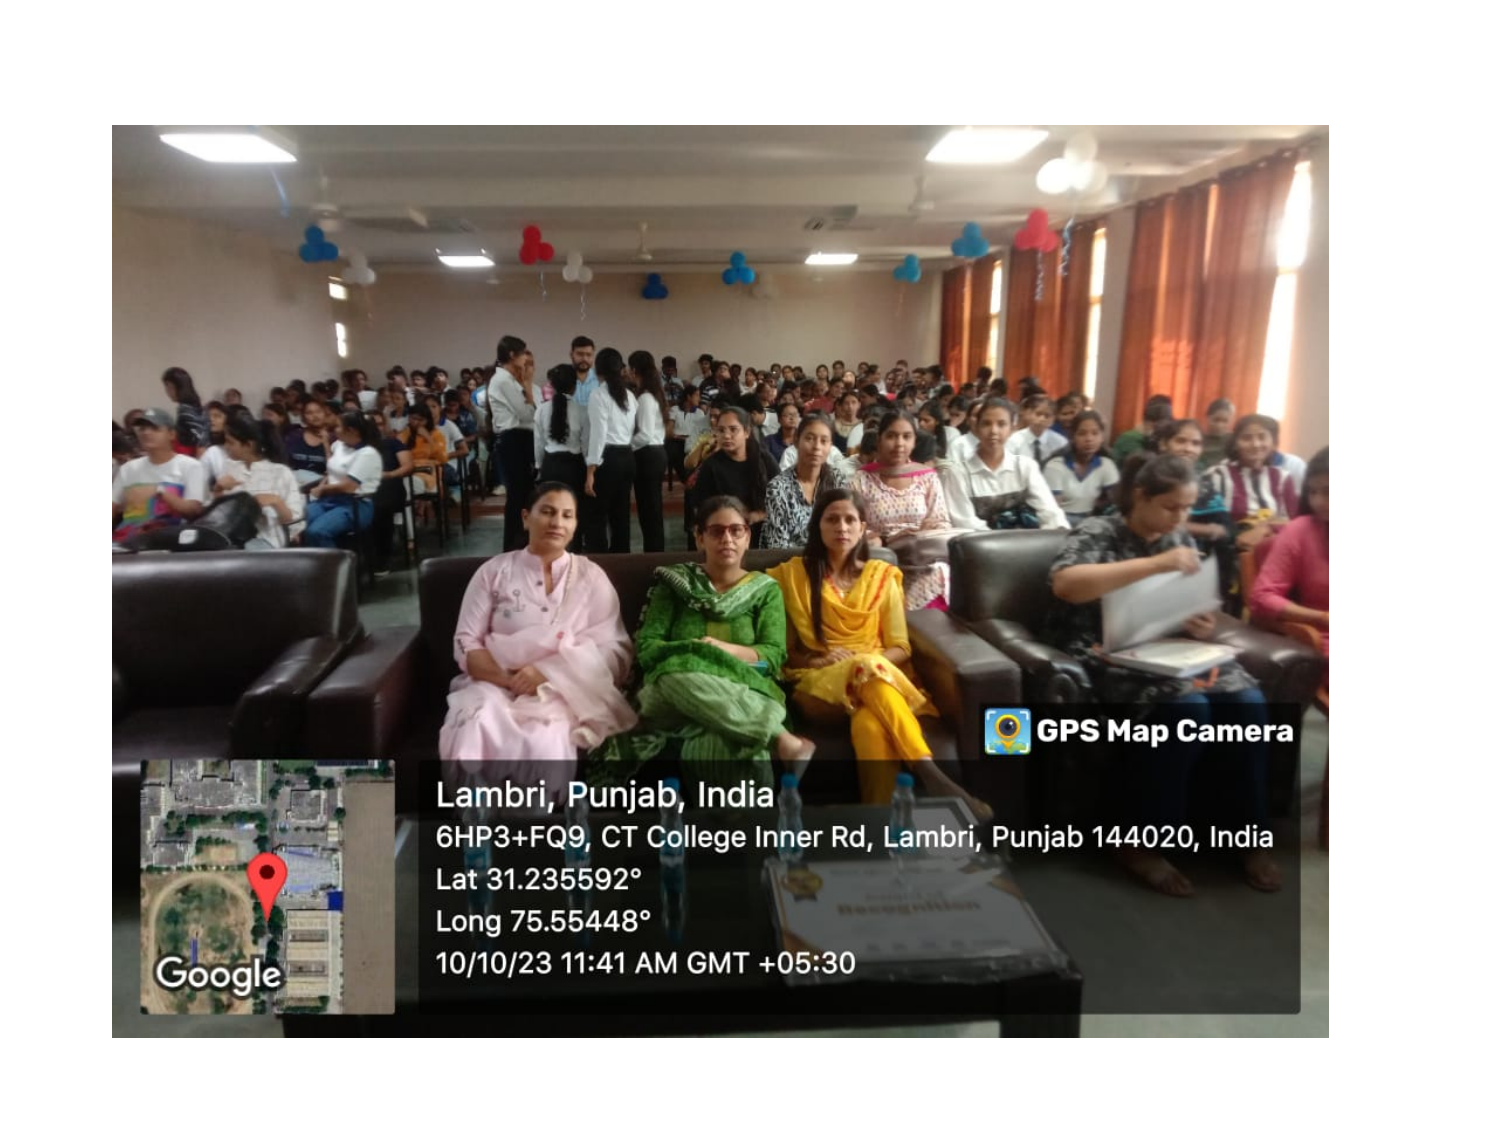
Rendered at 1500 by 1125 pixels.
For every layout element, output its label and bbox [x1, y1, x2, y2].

picture [111, 125, 1329, 1039]
